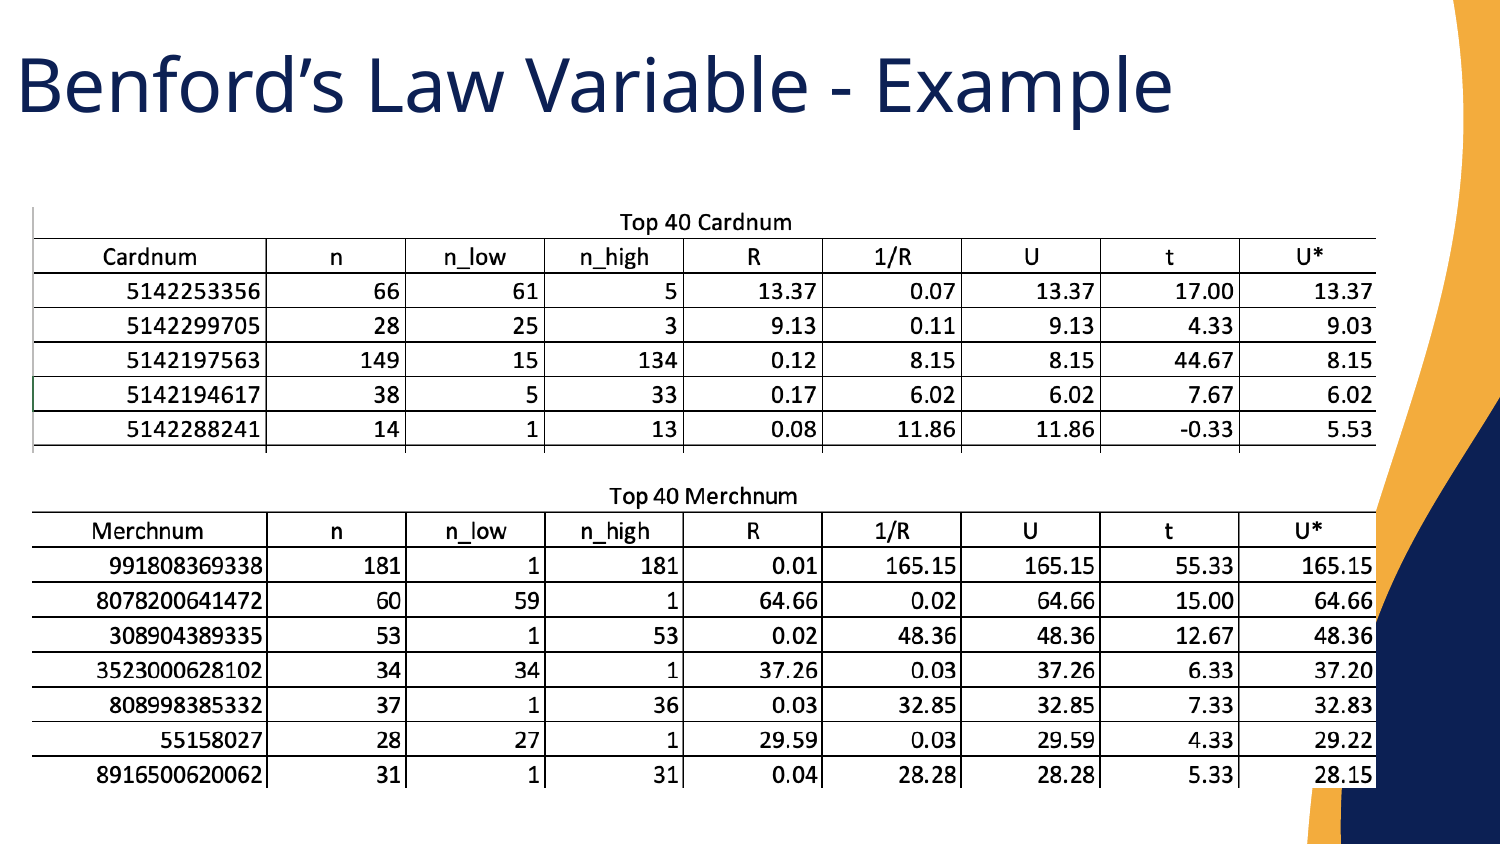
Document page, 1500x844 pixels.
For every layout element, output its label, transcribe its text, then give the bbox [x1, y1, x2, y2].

picture [31, 206, 1377, 453]
title Benford’s Law Variable - Example [0, 43, 1264, 123]
picture [31, 478, 1377, 788]
